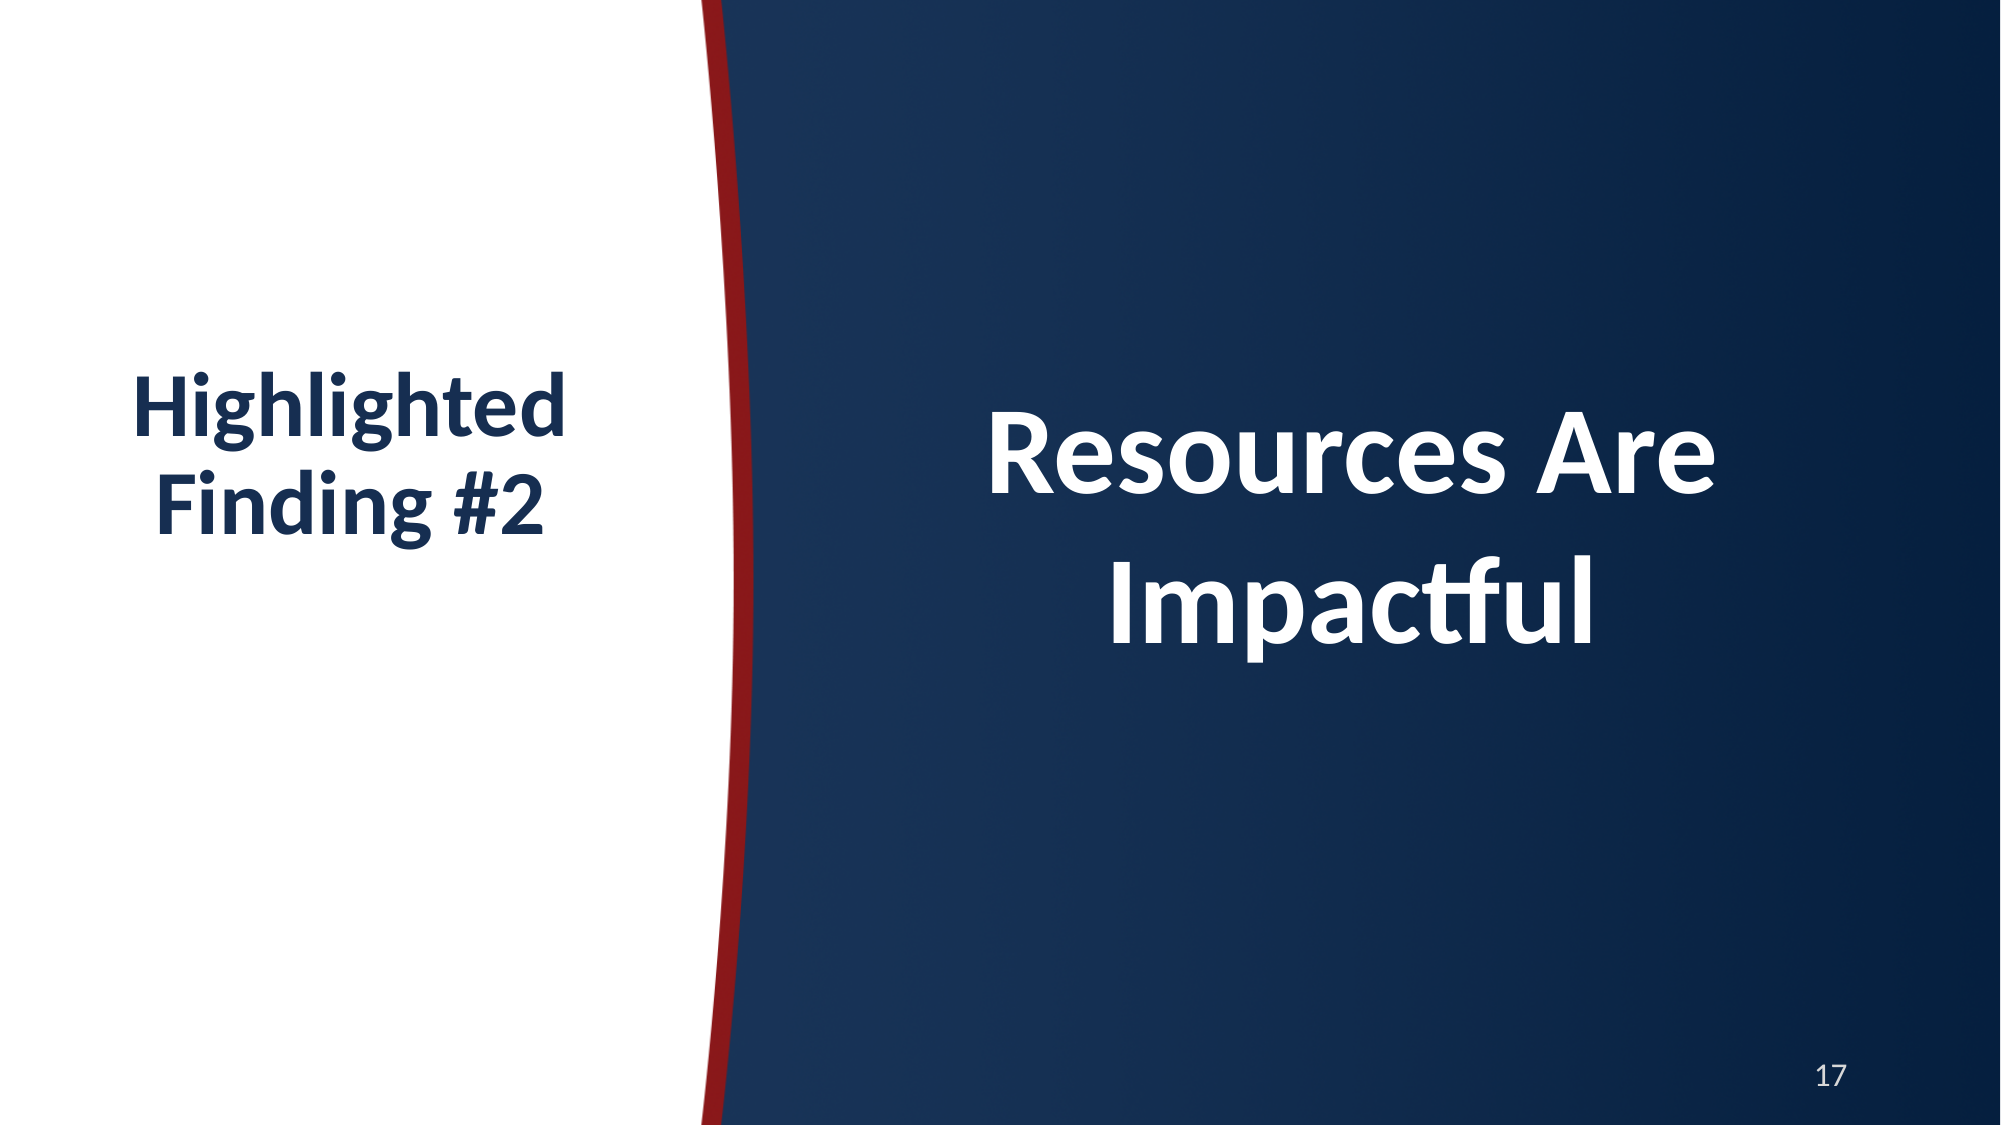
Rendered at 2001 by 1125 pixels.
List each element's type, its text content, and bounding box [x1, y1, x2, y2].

title Highlighted Finding #2 [28, 299, 674, 563]
slide_number 17 [1412, 1042, 1863, 1103]
picture [0, 0, 2001, 1125]
list Resources Are Impactful [783, 75, 1921, 962]
